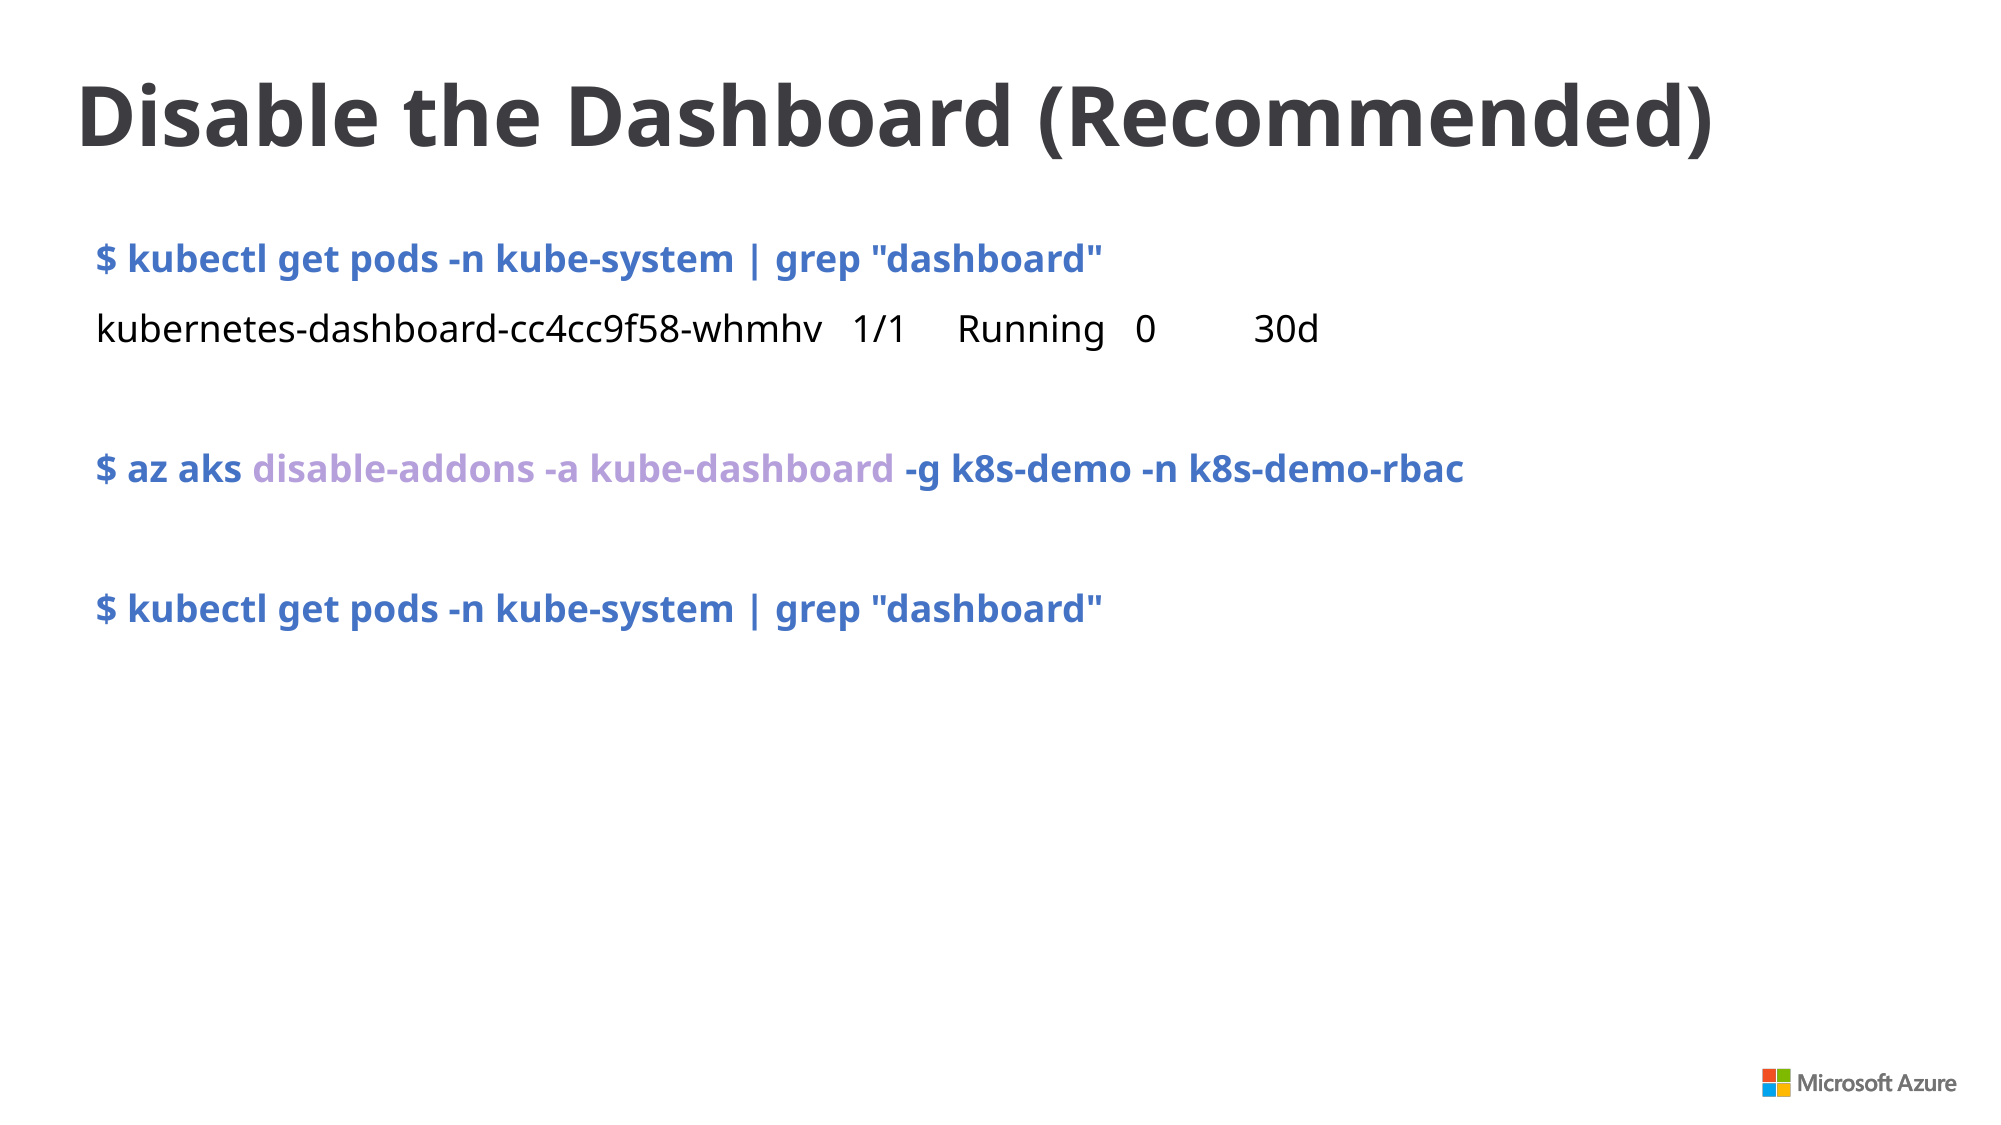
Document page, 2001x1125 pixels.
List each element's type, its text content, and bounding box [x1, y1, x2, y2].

list $ kubectl get pods -n kube-system | grep "dashboard" kubernetes-dashboard-cc4cc9f58-whmhv 1/1 Running 0 30d $ az aks disable-addons -a kube-dashboard -g k8s-demo -n k8s-demo-rbac $ kubectl get pods -n kube-system | grep "dashboard" [95, 235, 1904, 693]
picture [1735, 1041, 1985, 1124]
text_box Disable the Dashboard (Recommended) [59, 67, 1803, 175]
